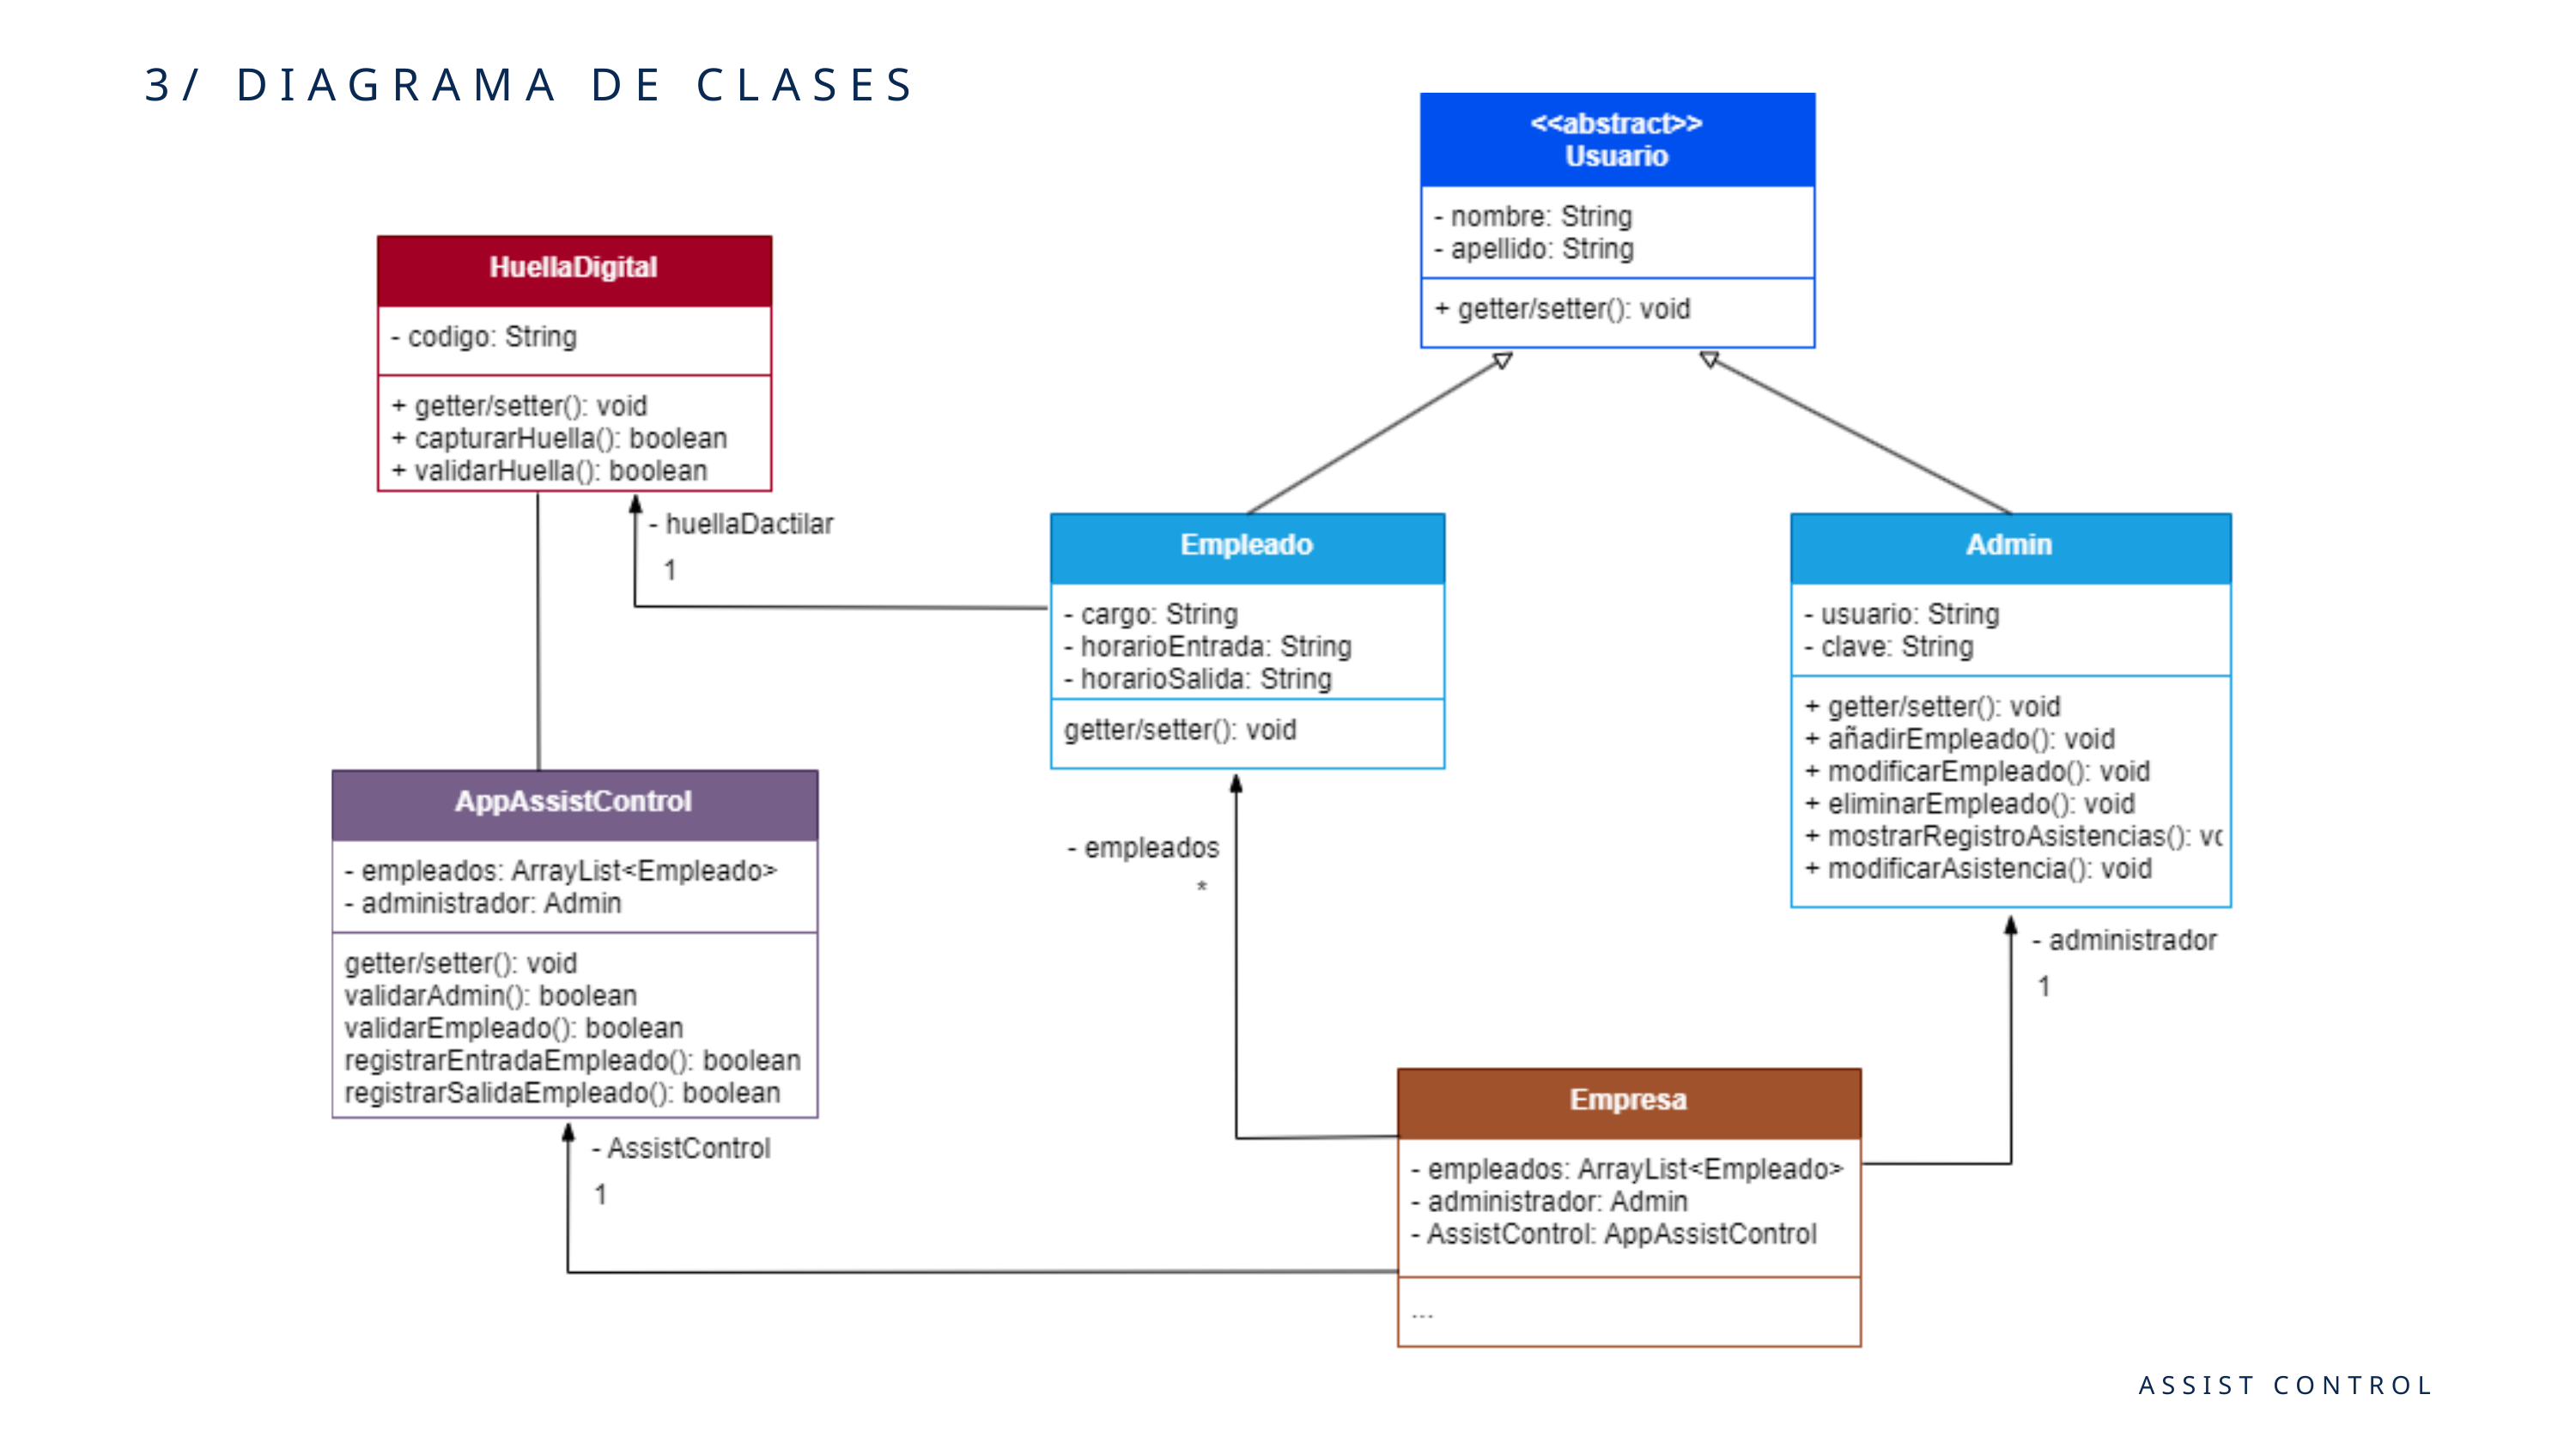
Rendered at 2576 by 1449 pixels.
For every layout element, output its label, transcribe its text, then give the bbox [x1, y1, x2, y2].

text_box ASSIST CONTROL [1361, 1364, 2432, 1400]
text_box 3/ DIAGRAMA DE CLASES [144, 46, 1063, 110]
text_box [331, 93, 2245, 1355]
